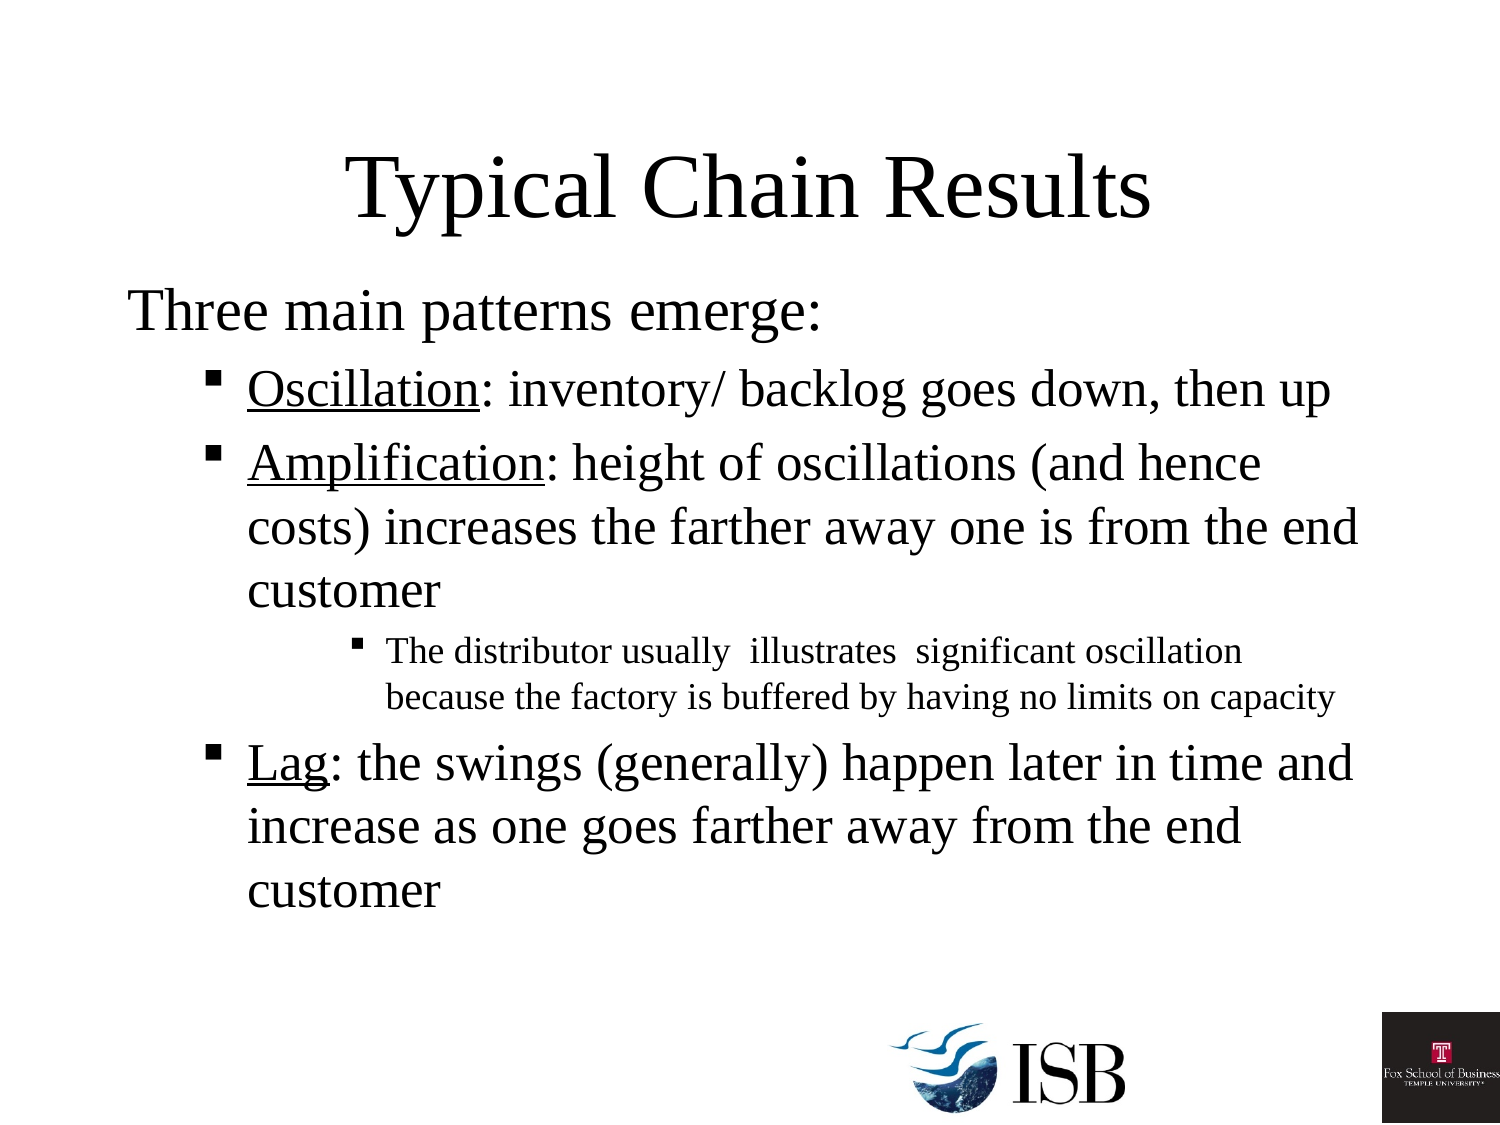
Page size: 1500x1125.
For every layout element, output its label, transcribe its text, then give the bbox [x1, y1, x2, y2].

picture [1382, 1012, 1500, 1123]
list Three main patterns emerge: Oscillation: inventory/ backlog goes down, then up Amplification: height of oscillations (and hence costs) increases the farther away one is from the end customer The distributor usually illustrates significant oscillation because the factory is buffered by having no limits on capacity Lag: the swings (generally) happen later in time and increase as one goes farther away from the end customer [112, 262, 1388, 938]
picture [887, 1023, 1125, 1123]
title Typical Chain Results [75, 87, 1425, 275]
